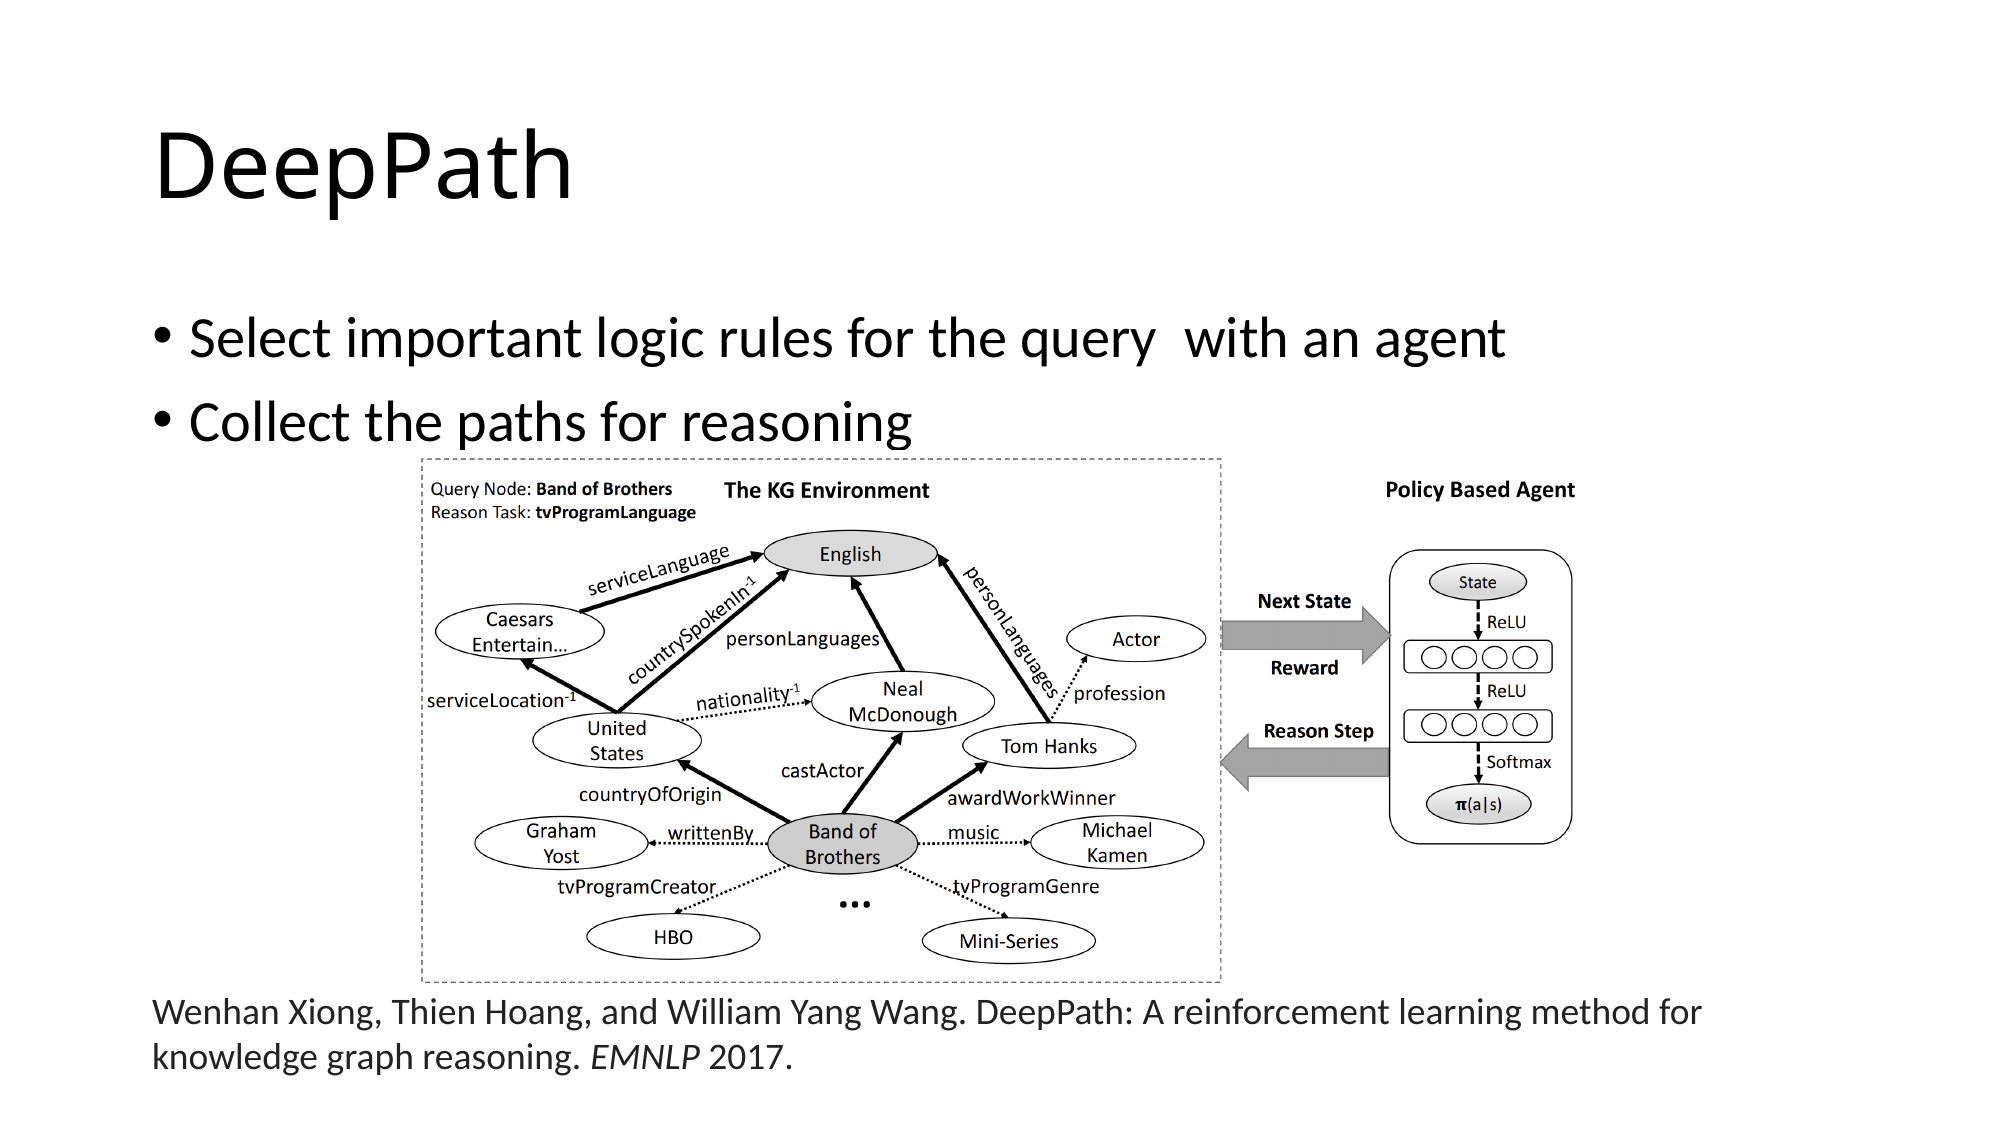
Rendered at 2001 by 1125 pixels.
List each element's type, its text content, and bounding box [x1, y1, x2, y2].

picture [416, 450, 1584, 989]
text_box Wenhan Xiong, Thien Hoang, and William Yang Wang. DeepPath: A reinforcement learning method for knowledge graph reasoning. EMNLP 2017. [137, 979, 1863, 1085]
title DeepPath [137, 59, 1863, 278]
